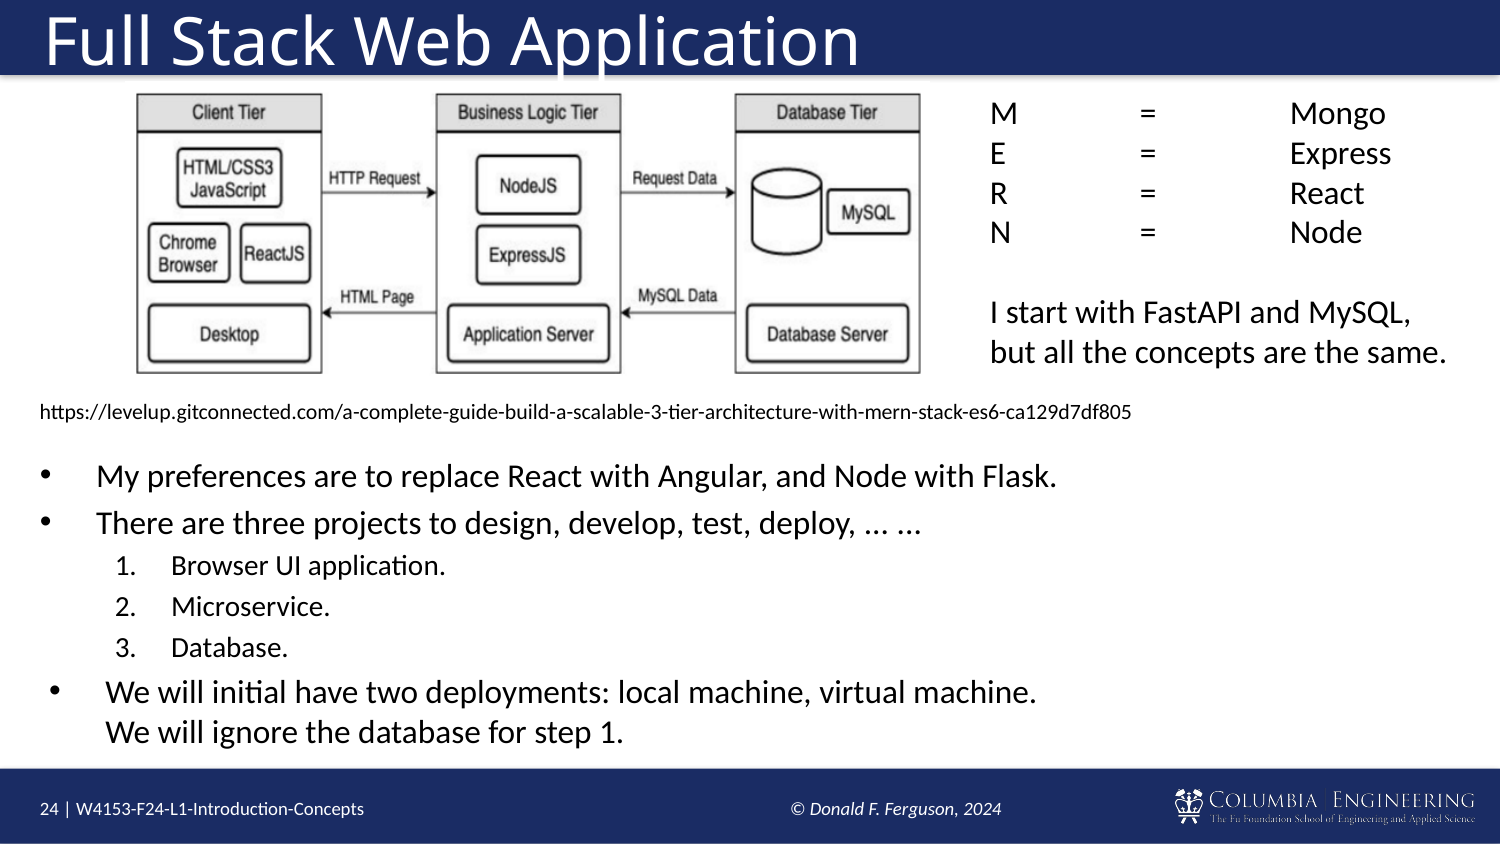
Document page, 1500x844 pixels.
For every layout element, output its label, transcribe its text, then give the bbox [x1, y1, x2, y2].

title Full Stack Web Application [28, 0, 1450, 73]
picture [124, 81, 930, 382]
text_box https://levelup.gitconnected.com/a-complete-guide-build-a-scalable-3-tier-architecture-with-mern-stack-es6-ca129d7df805 [24, 390, 1288, 432]
list My preferences are to replace React with Angular, and Node with Flask. There are three projects to design, develop, test, deploy, ... ... Browser UI application. Microservice. Database. We will initial have two deployments: local machine, virtual machine. We will ignore the database for step 1. [24, 446, 1475, 760]
text_box M = Mongo E = Express R = React N = Node I start with FastAPI and MySQL, but all the concepts are the same. [974, 83, 1500, 378]
